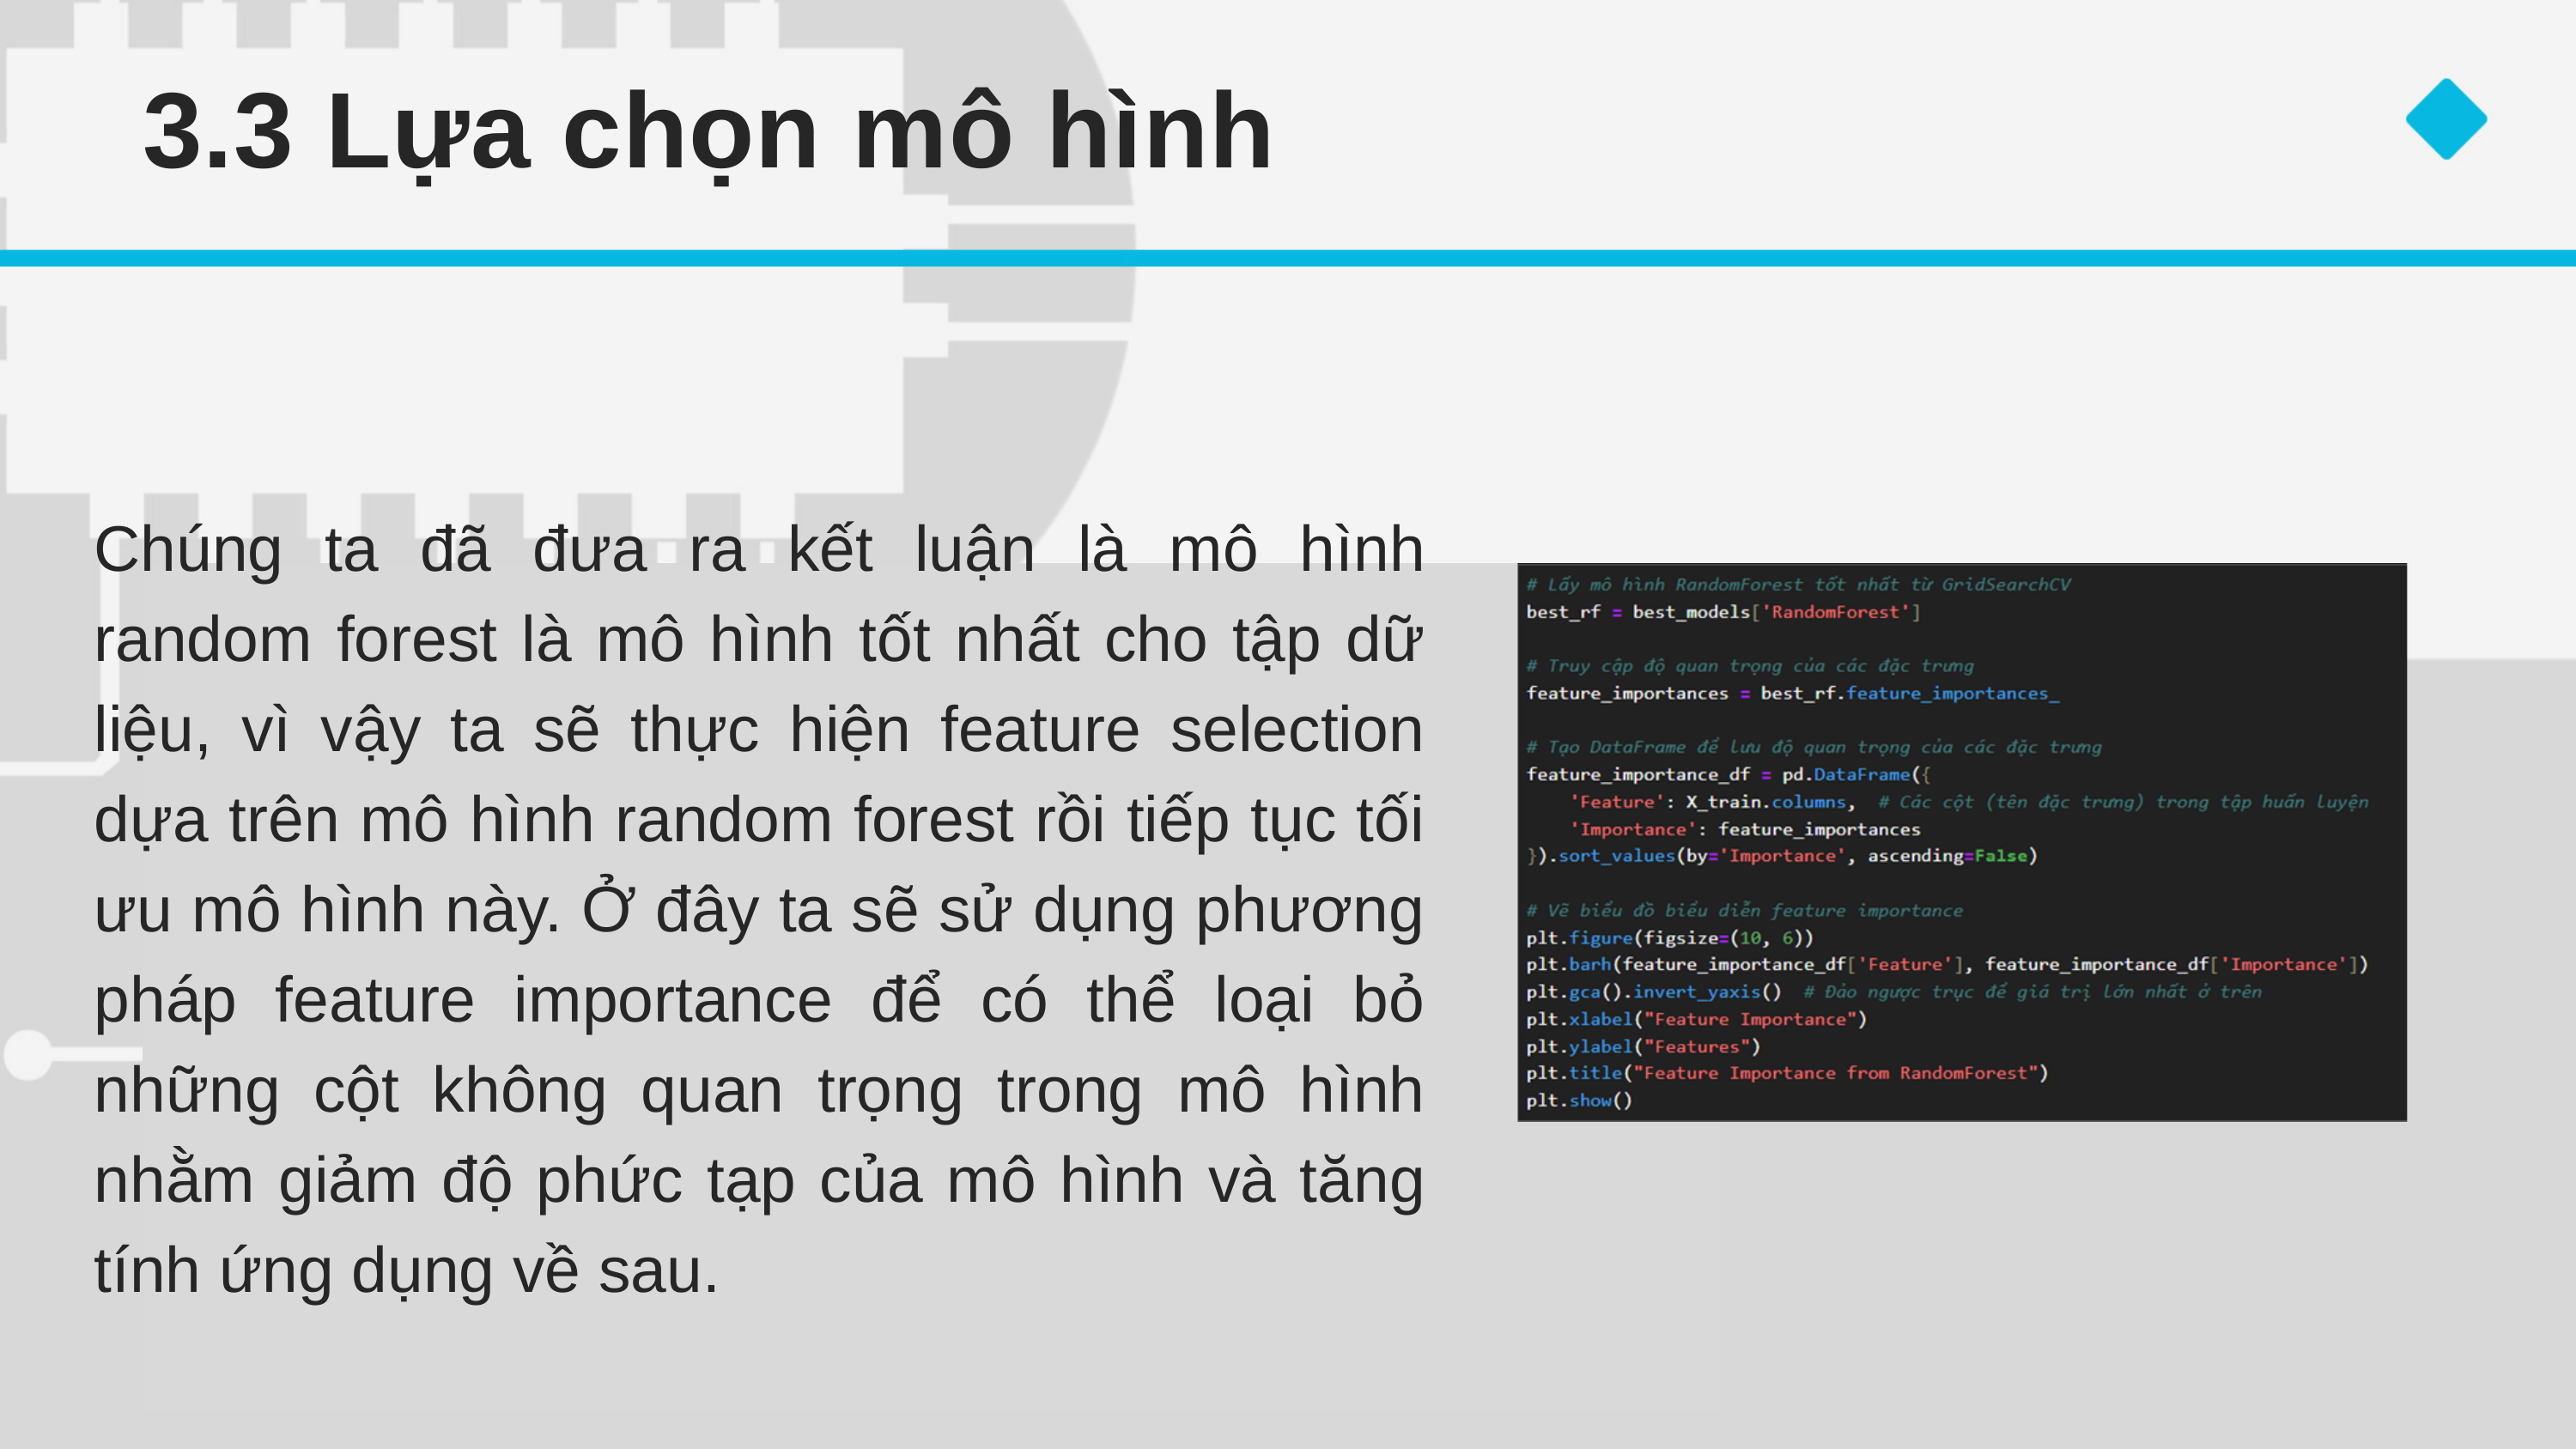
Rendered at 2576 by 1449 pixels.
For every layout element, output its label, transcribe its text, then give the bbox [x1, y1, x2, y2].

text_box 3.3 Lựa chọn mô hình [143, 59, 2435, 189]
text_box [143, 562, 1720, 1412]
text_box Chúng ta đã đưa ra kết luận là mô hình random forest là mô hình tốt nhất cho tập dữ liệu, vì vậy ta sẽ thực hiện feature selection dựa trên mô hình random forest rồi tiếp tục tối ưu mô hình này. Ở đây ta sẽ sử dụng phương pháp feature importance để có thể loại bỏ những cột không quan trọng trong mô hình nhằm giảm độ phức tạp của mô hình và tăng tính ứng dụng về sau. [94, 494, 1426, 1306]
text_box [0, 0, 2576, 1449]
text_box [1721, 563, 2408, 1122]
